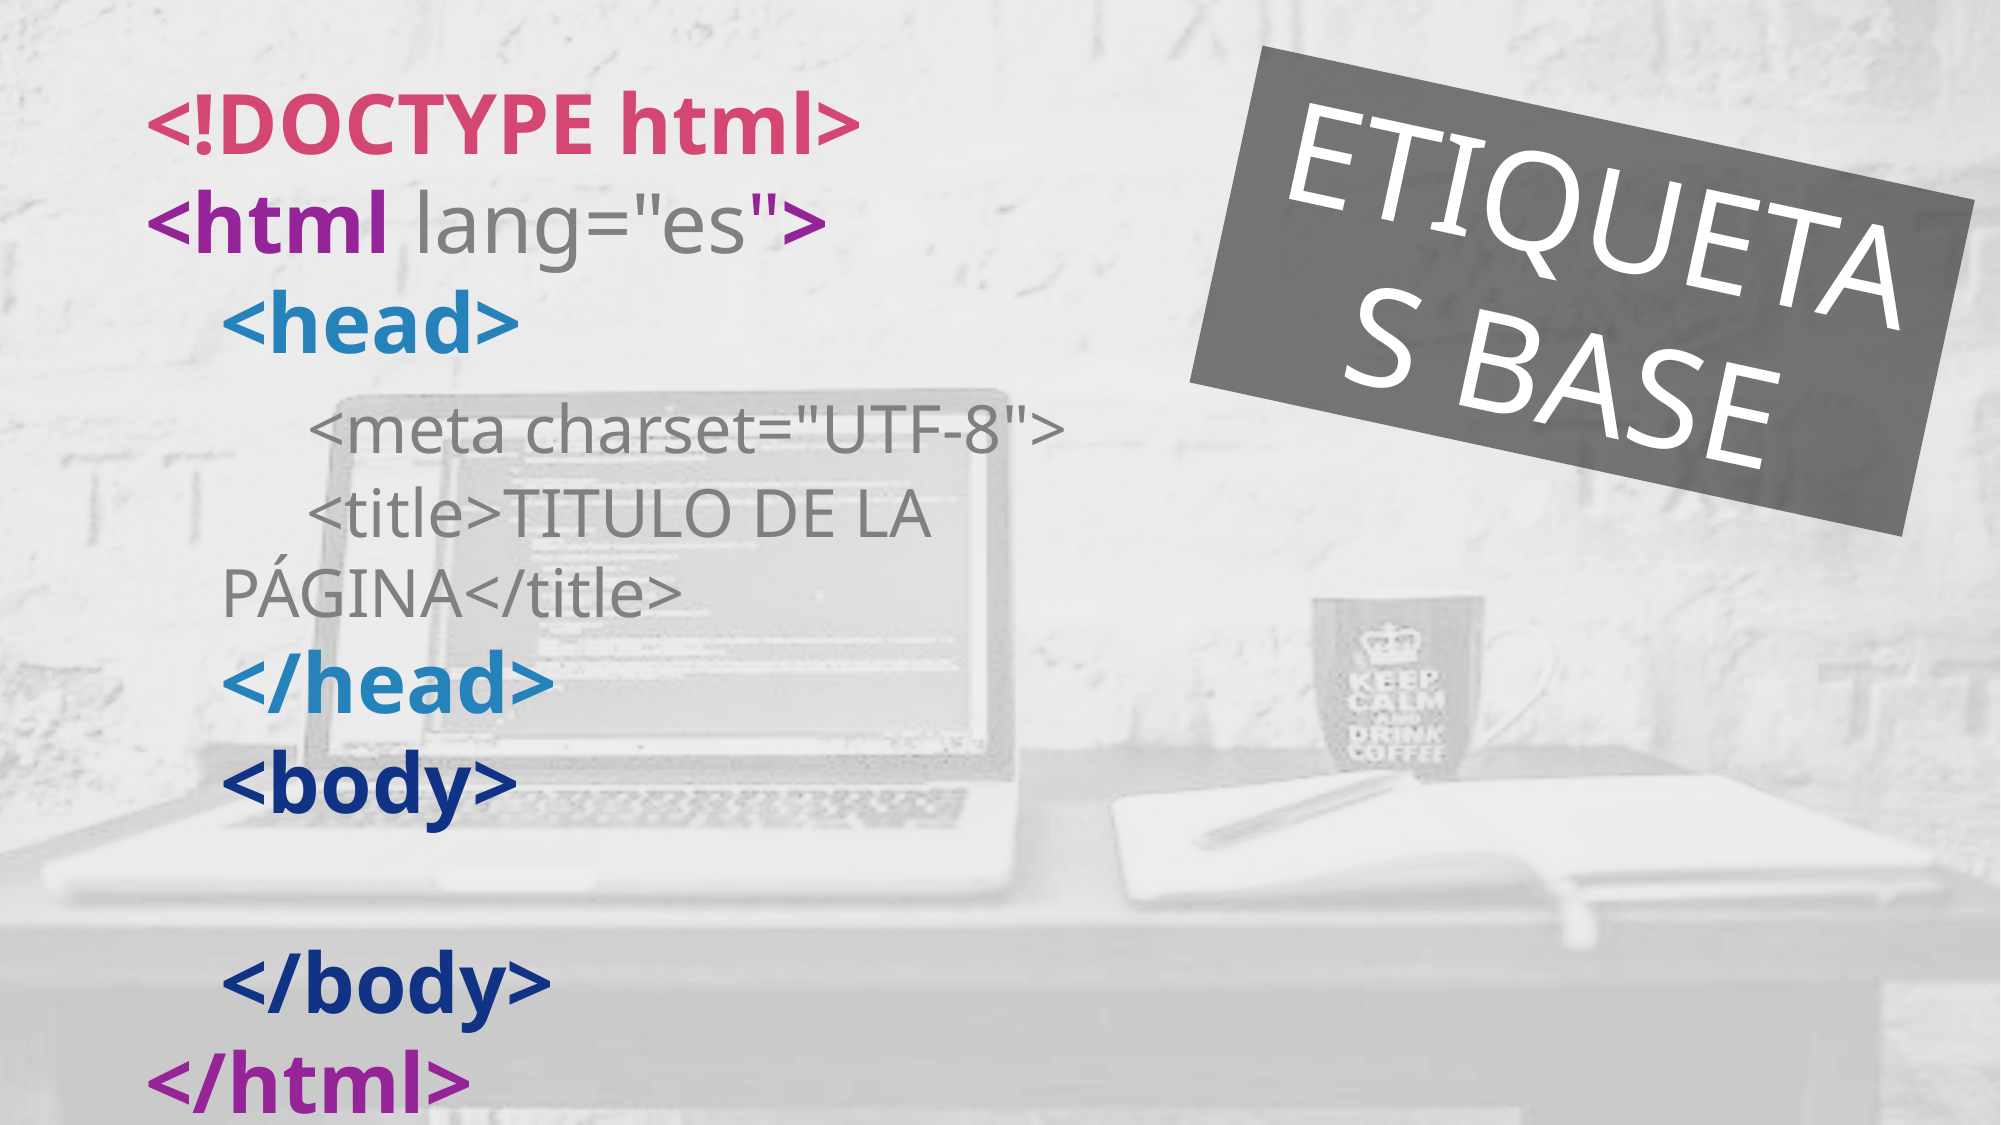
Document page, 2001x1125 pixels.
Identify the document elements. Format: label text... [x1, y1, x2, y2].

text_box ETIQUETAS BASE [1189, 45, 1975, 537]
text_box <!DOCTYPE html> <html lang="es"> <head> <meta charset="UTF-8"> <title>TITULO DE LA PÁGINA</title> </head> <body> </body> </html> [130, 63, 1336, 1125]
picture [0, 0, 2001, 1125]
